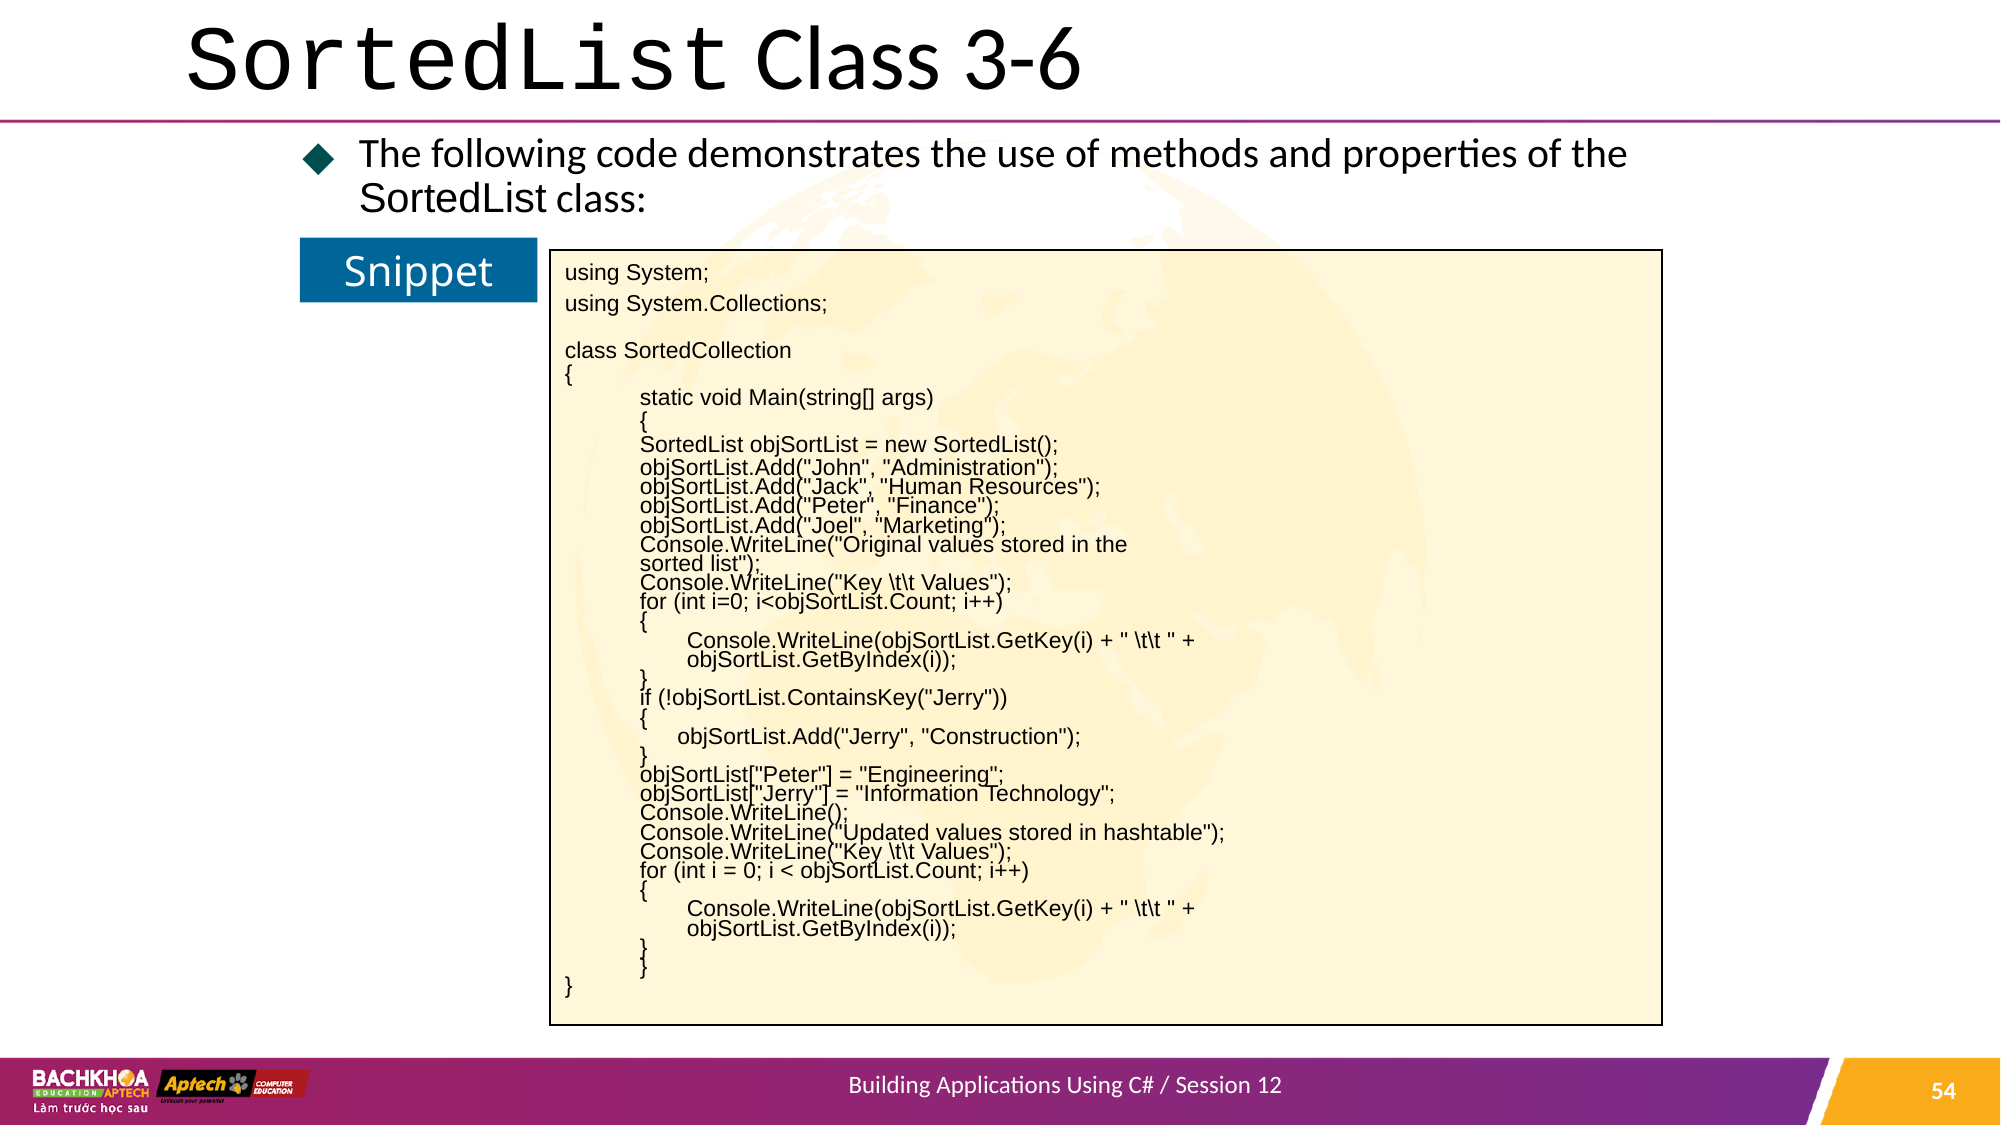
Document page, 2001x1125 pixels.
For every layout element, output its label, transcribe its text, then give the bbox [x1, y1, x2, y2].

title SortedList Class 3-6 [5, 3, 1993, 116]
slide_number ‹#› [1899, 1059, 1988, 1120]
footer Building Applications Using C# / Session 12 [324, 1060, 1813, 1120]
picture [0, 0, 2001, 1125]
text_box using System; using System.Collections; class SortedCollection { static void Main(string[] args) { SortedList objSortList = new SortedList(); objSortList.Add("John", "Administration"); objSortList.Add("Jack", "Human Resources"); objSortList.Add("Peter", "Finance"); objSortList.Add("Joel", "Marketing"); Console.WriteLine("Original values stored in the sorted list"); Console.WriteLine("Key \t\t Values"); for (int i=0; i<objSortList.Count; i++) { Console.WriteLine(objSortList.GetKey(i) + " \t\t " + objSortList.GetByIndex(i)); } if (!objSortList.ContainsKey("Jerry")) { objSortList.Add("Jerry", "Construction"); } objSortList["Peter"] = "Engineering"; objSortList["Jerry"] = "Information Technology"; Console.WriteLine(); Console.WriteLine("Updated values stored in hashtable"); Console.WriteLine("Key \t\t Values"); for (int i = 0; i < objSortList.Count; i++) { Console.WriteLine(objSortList.GetKey(i) + " \t\t " + objSortList.GetByIndex(i)); } } } [549, 249, 1663, 1025]
text_box The following code demonstrates the use of methods and properties of the SortedList class: [287, 124, 1700, 1088]
